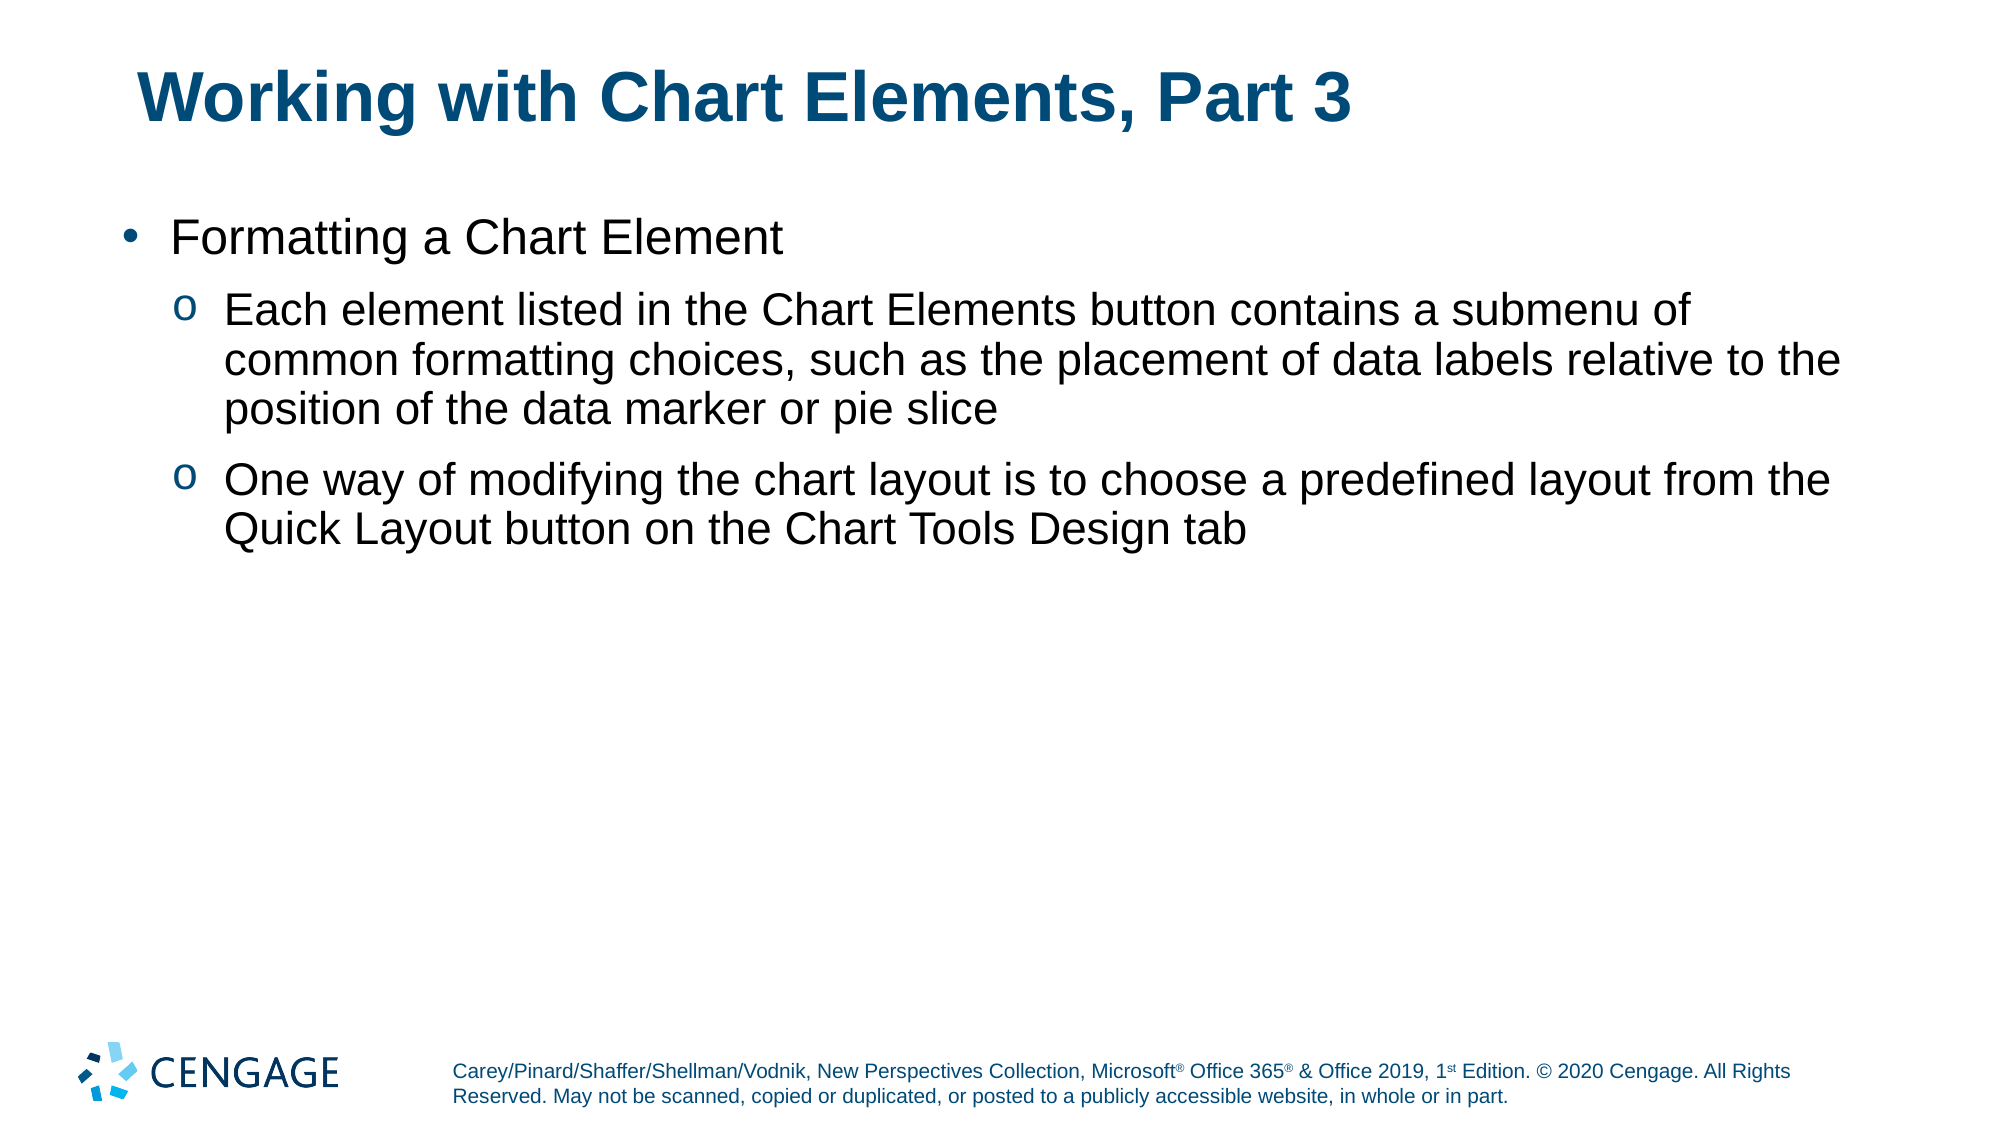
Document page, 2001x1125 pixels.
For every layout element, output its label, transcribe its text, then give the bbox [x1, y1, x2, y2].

picture [78, 1042, 338, 1101]
title Working with Chart Elements, Part 3 [137, 59, 1863, 171]
list Formatting a Chart Element Each element listed in the Chart Elements button contains a submenu of common formatting choices, such as the placement of data labels relative to the position of the data marker or pie slice One way of modifying the chart layout is to choose a predefined layout from the Quick Layout button on the Chart Tools Design tab [121, 211, 1880, 933]
